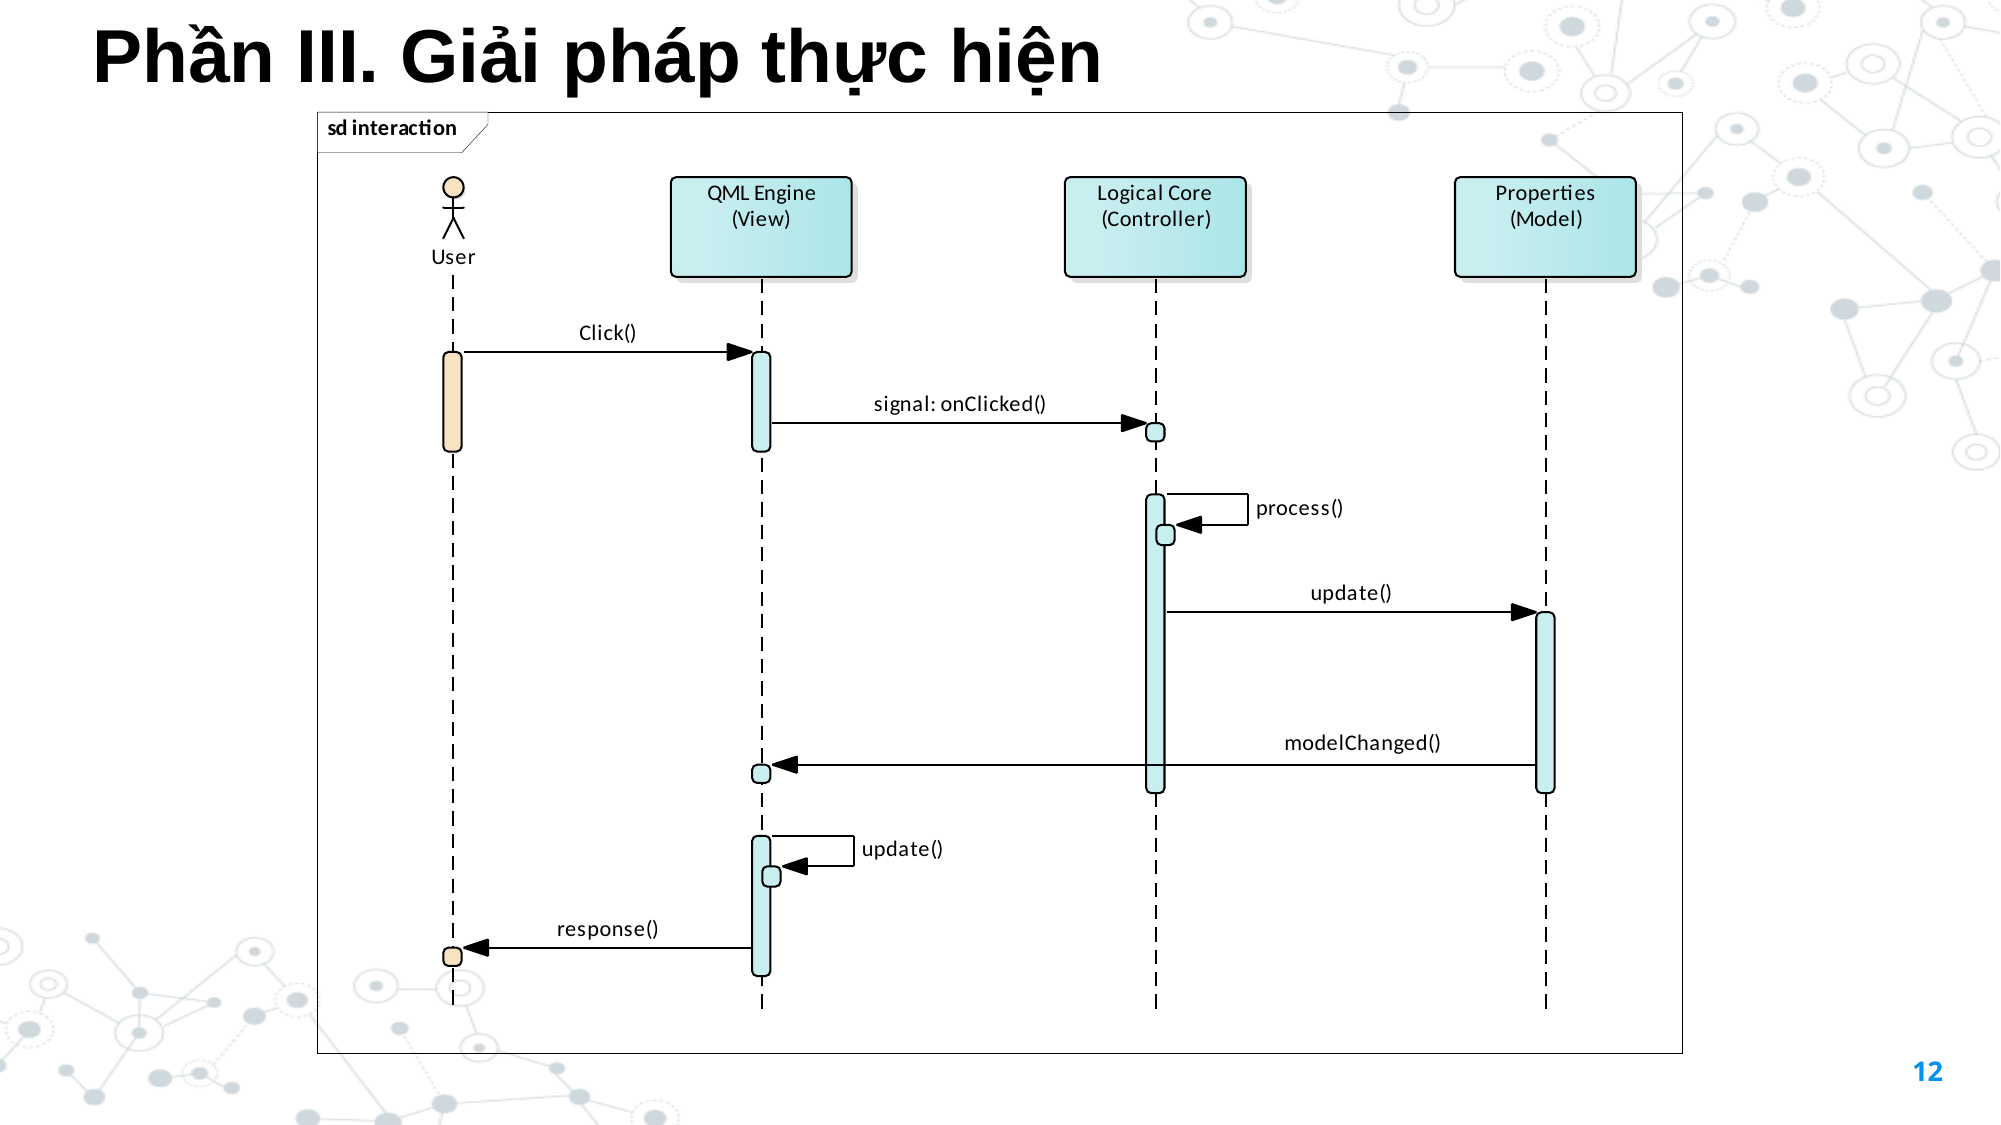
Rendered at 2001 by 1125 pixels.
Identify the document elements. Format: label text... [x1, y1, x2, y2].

slide_number 12 [1838, 1038, 1959, 1125]
text_box Phần III. Giải pháp thực hiện [77, 0, 1289, 105]
picture [0, 0, 2001, 1125]
